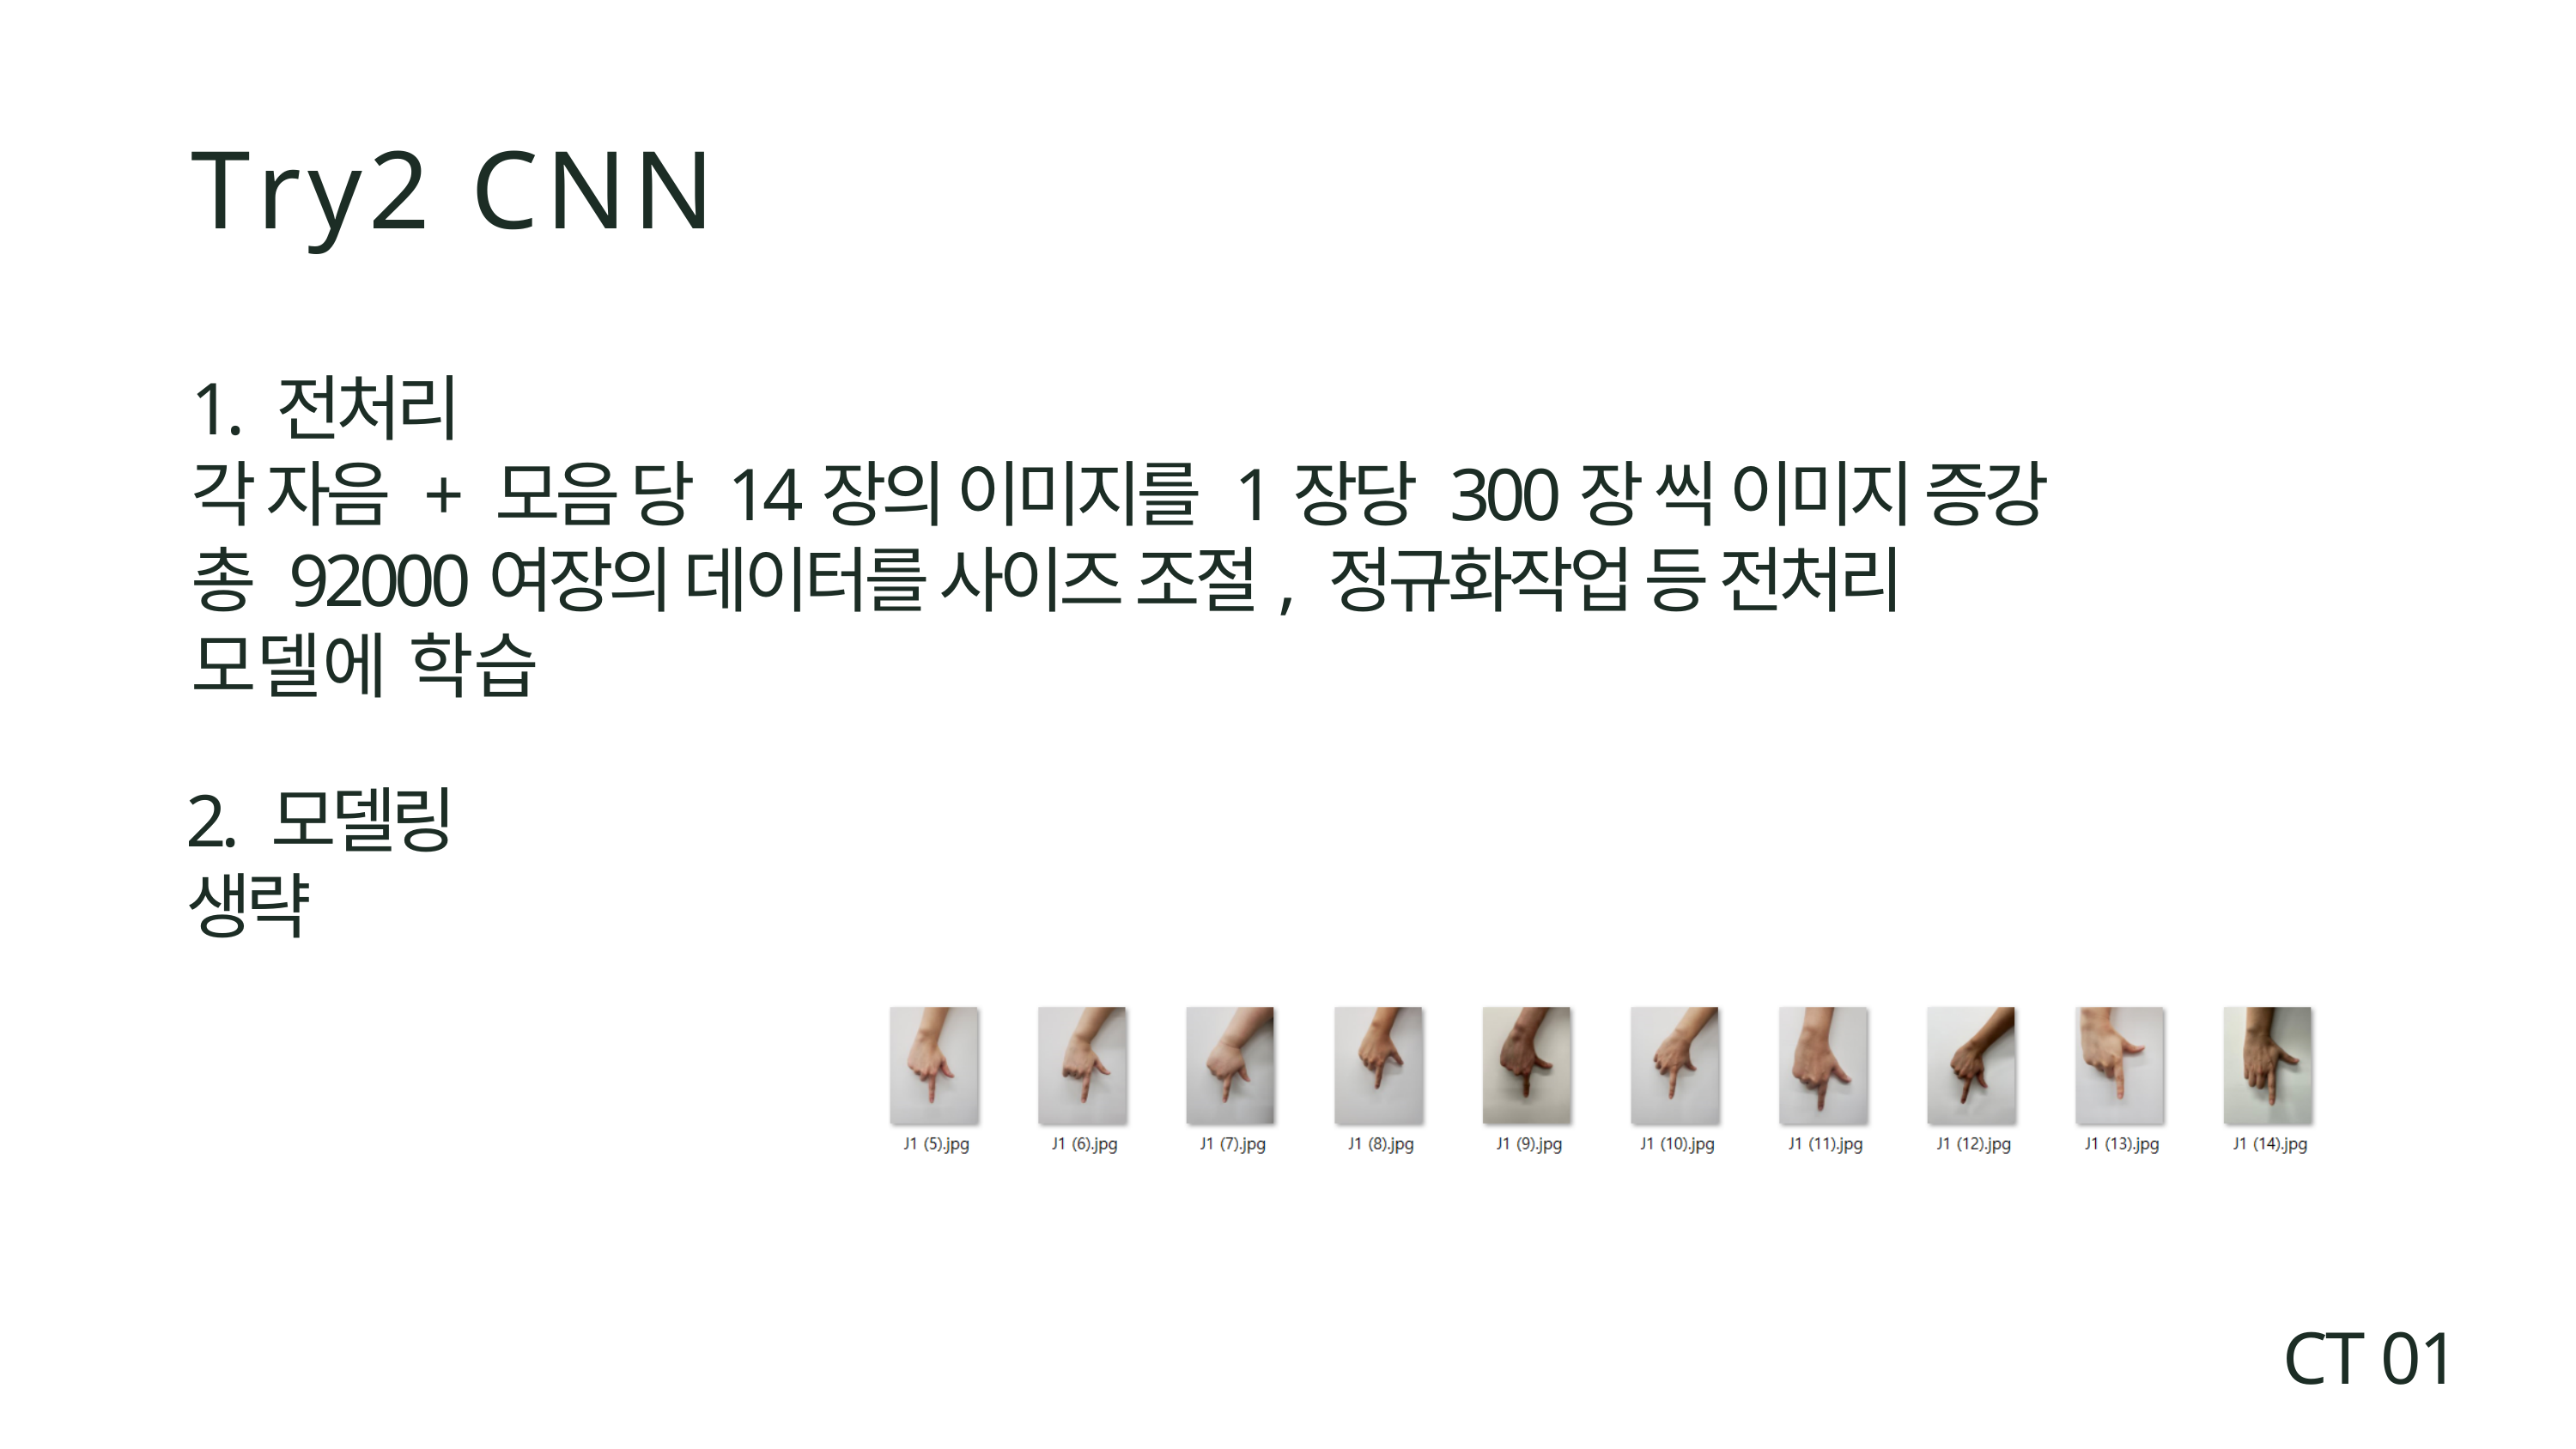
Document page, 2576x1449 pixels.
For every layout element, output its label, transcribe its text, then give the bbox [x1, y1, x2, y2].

picture [861, 993, 2511, 1319]
text_box 1. 전처리 각 자음 + 모음 당 14장의 이미지를 1장당 300장 씩 이미지 증강 총 92000여장의 데이터를 사이즈 조절, 정규화작업 등 전처리 모델에 학습 [178, 357, 2466, 713]
text_box T r y 2 C N N [178, 115, 1843, 257]
text_box PROJECT 01 [2230, 1328, 2474, 1405]
text_box 2. 모델링 생략 [173, 768, 1406, 954]
